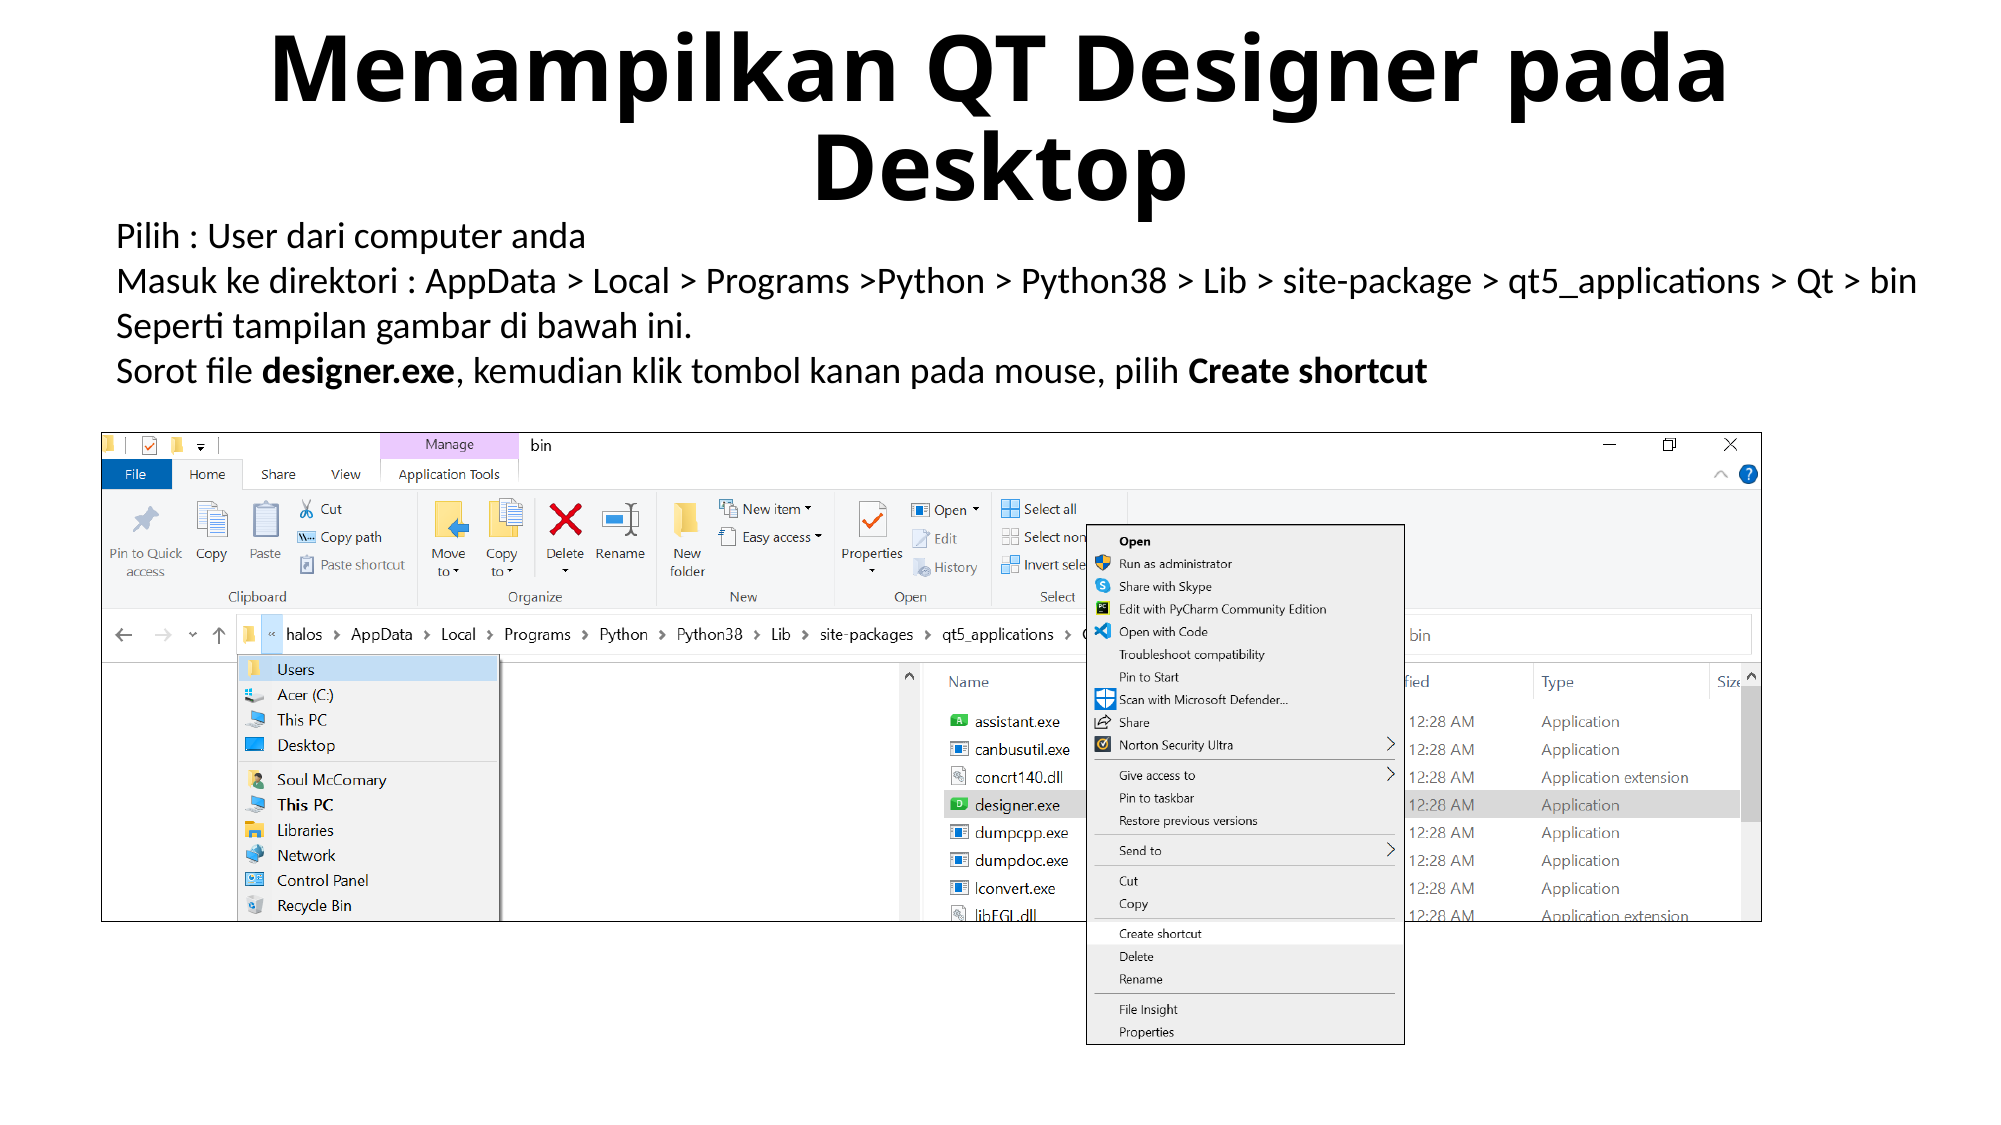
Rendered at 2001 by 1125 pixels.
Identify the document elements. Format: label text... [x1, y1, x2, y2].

picture [101, 432, 1762, 1045]
title Menampilkan QT Designer pada Desktop [137, 59, 1863, 183]
text_box Pilih : User dari computer anda Masuk ke direktori : AppData > Local > Programs >Python > Python38 > Lib > site-package > qt5_applications > Qt > bin Seperti tampilan gambar di bawah ini. Sorot file designer.exe, kemudian klik tombol kanan pada mouse, pilih Create shortcut [101, 203, 1964, 443]
